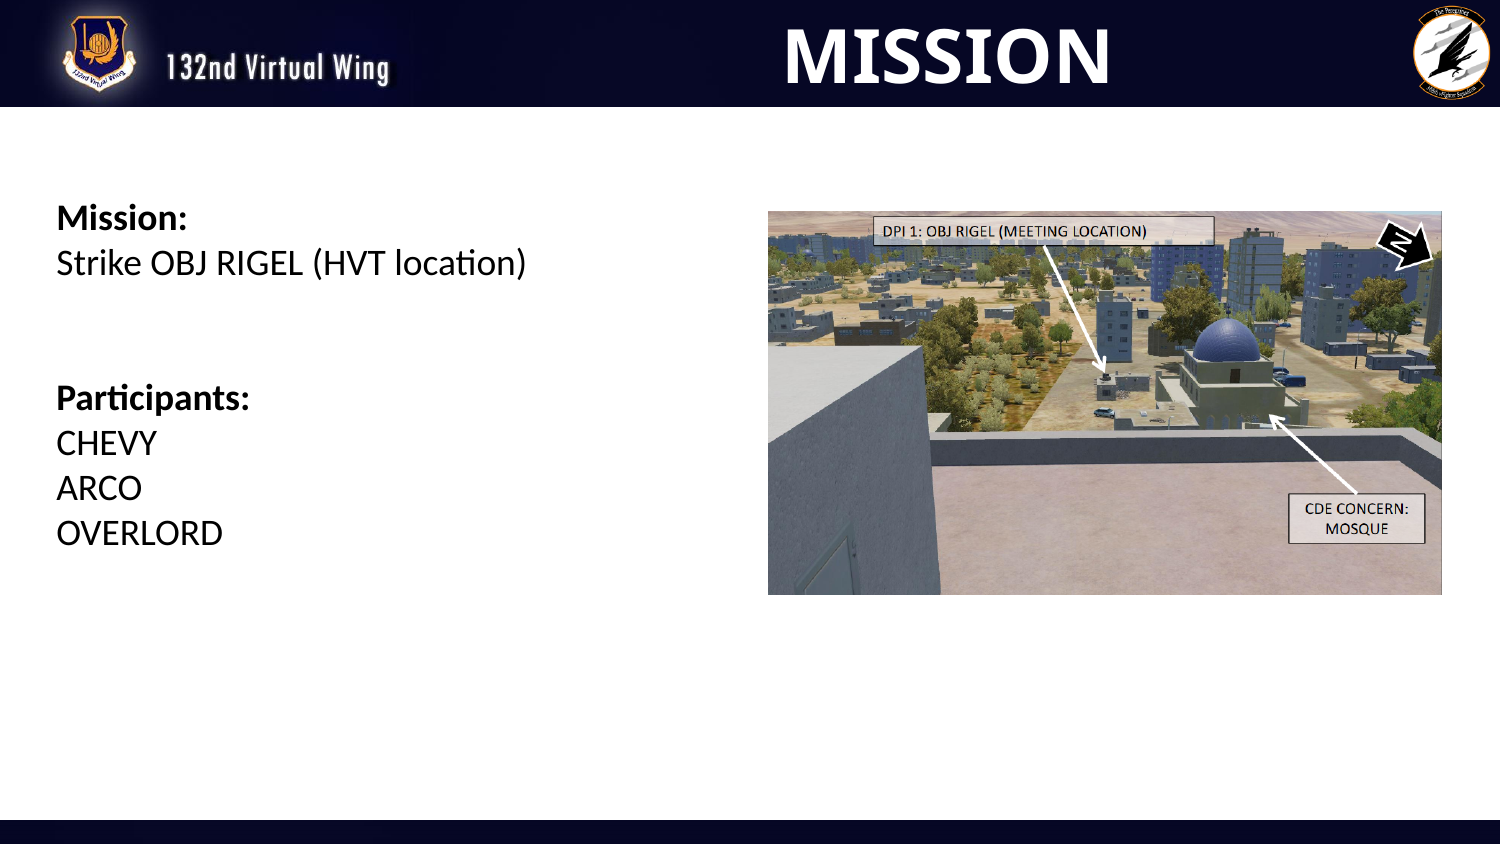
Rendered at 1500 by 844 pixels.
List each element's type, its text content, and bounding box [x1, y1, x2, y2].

picture [0, 0, 395, 107]
picture [0, 820, 1500, 844]
text_box MISSION [395, 0, 1500, 107]
text_box Mission: Strike OBJ RIGEL (HVT location) Participants: CHEVY ARCO OVERLORD [41, 185, 644, 561]
picture [767, 211, 1442, 596]
